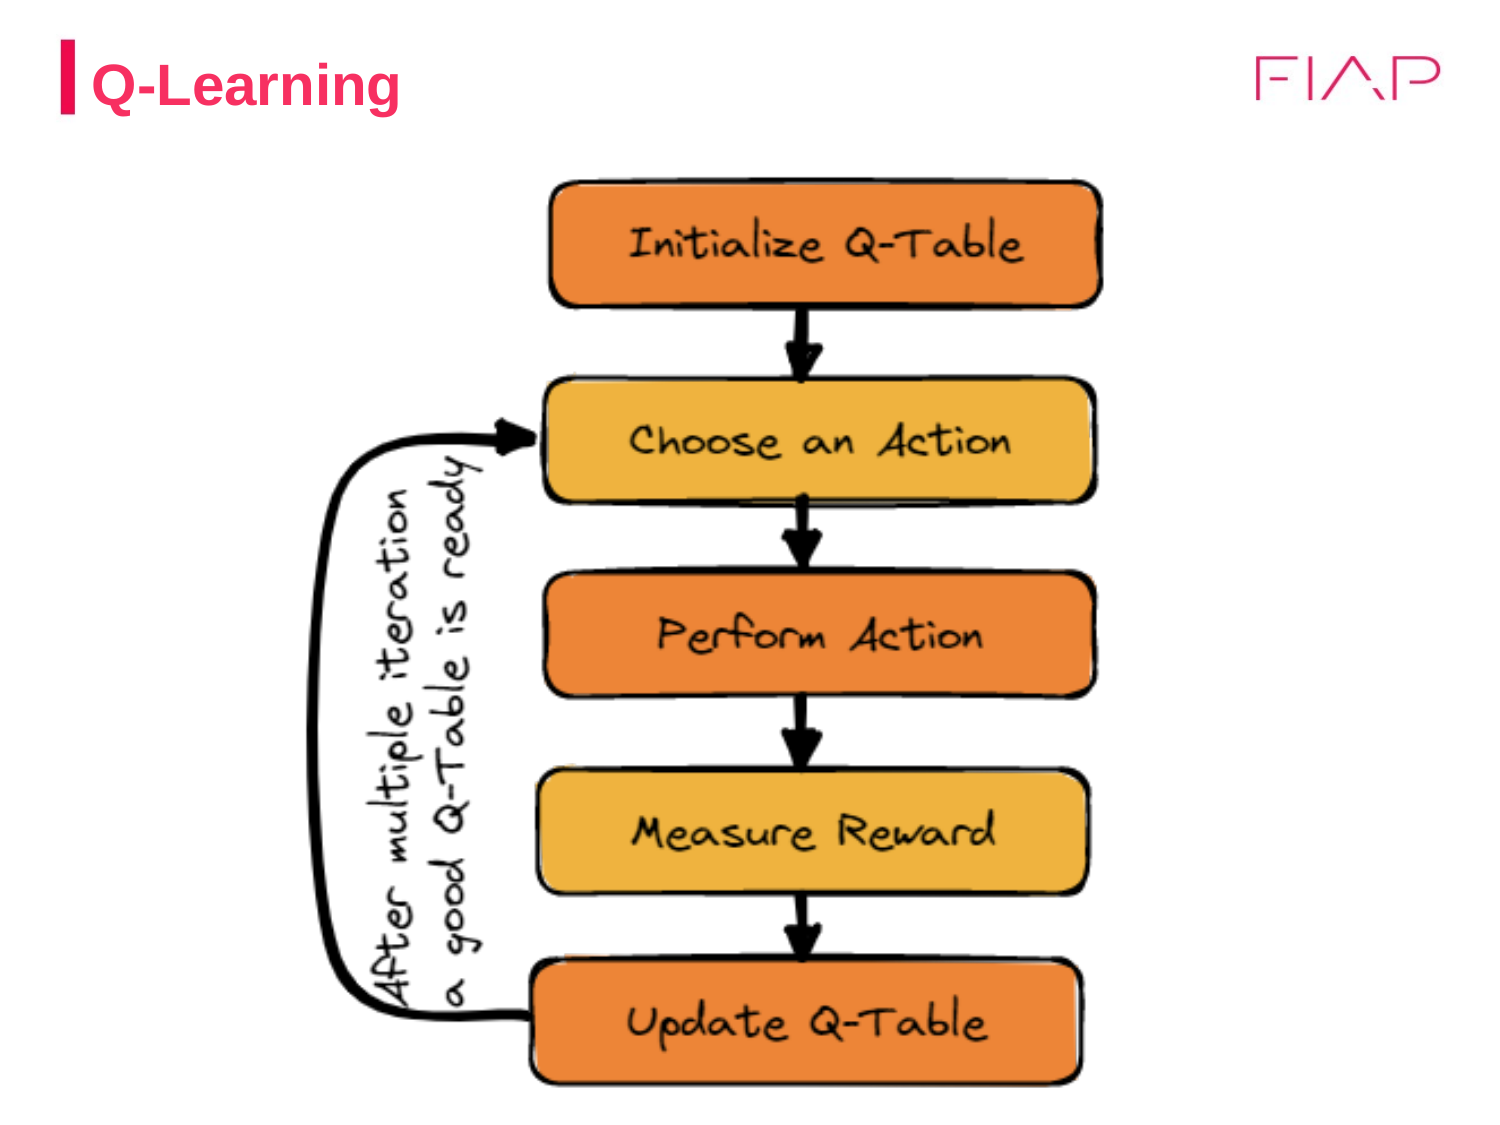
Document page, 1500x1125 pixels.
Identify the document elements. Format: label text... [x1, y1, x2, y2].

title Q-Learning [76, 19, 1199, 145]
picture [0, 0, 1500, 1125]
